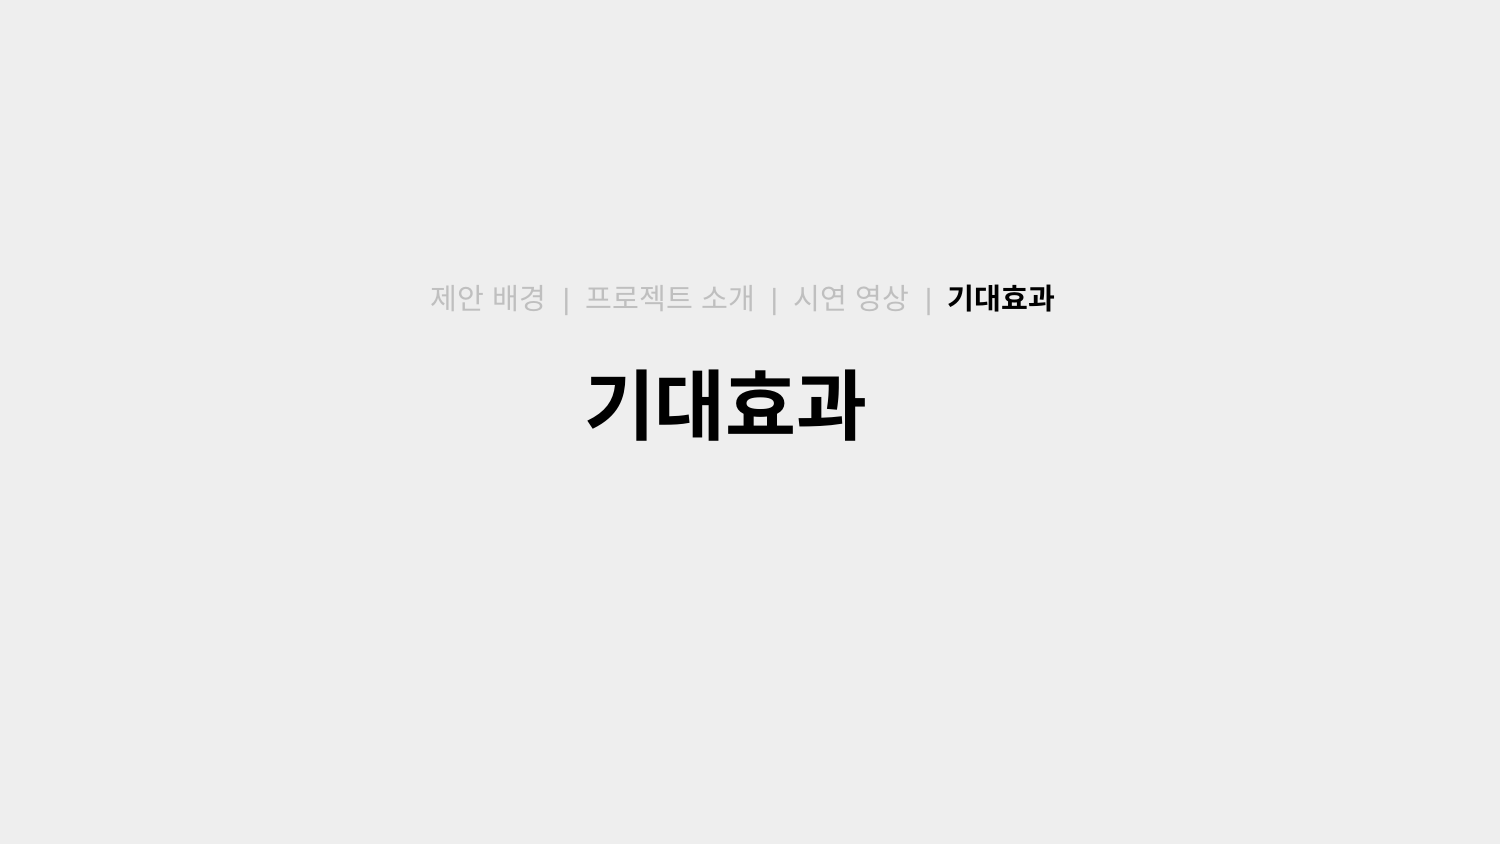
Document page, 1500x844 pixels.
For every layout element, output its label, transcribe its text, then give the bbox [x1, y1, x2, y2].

text_box 제안 배경 | 프로젝트 소개 | 시연 영상 | 기대효과 [415, 265, 1084, 331]
text_box 기대효과 [569, 342, 931, 466]
